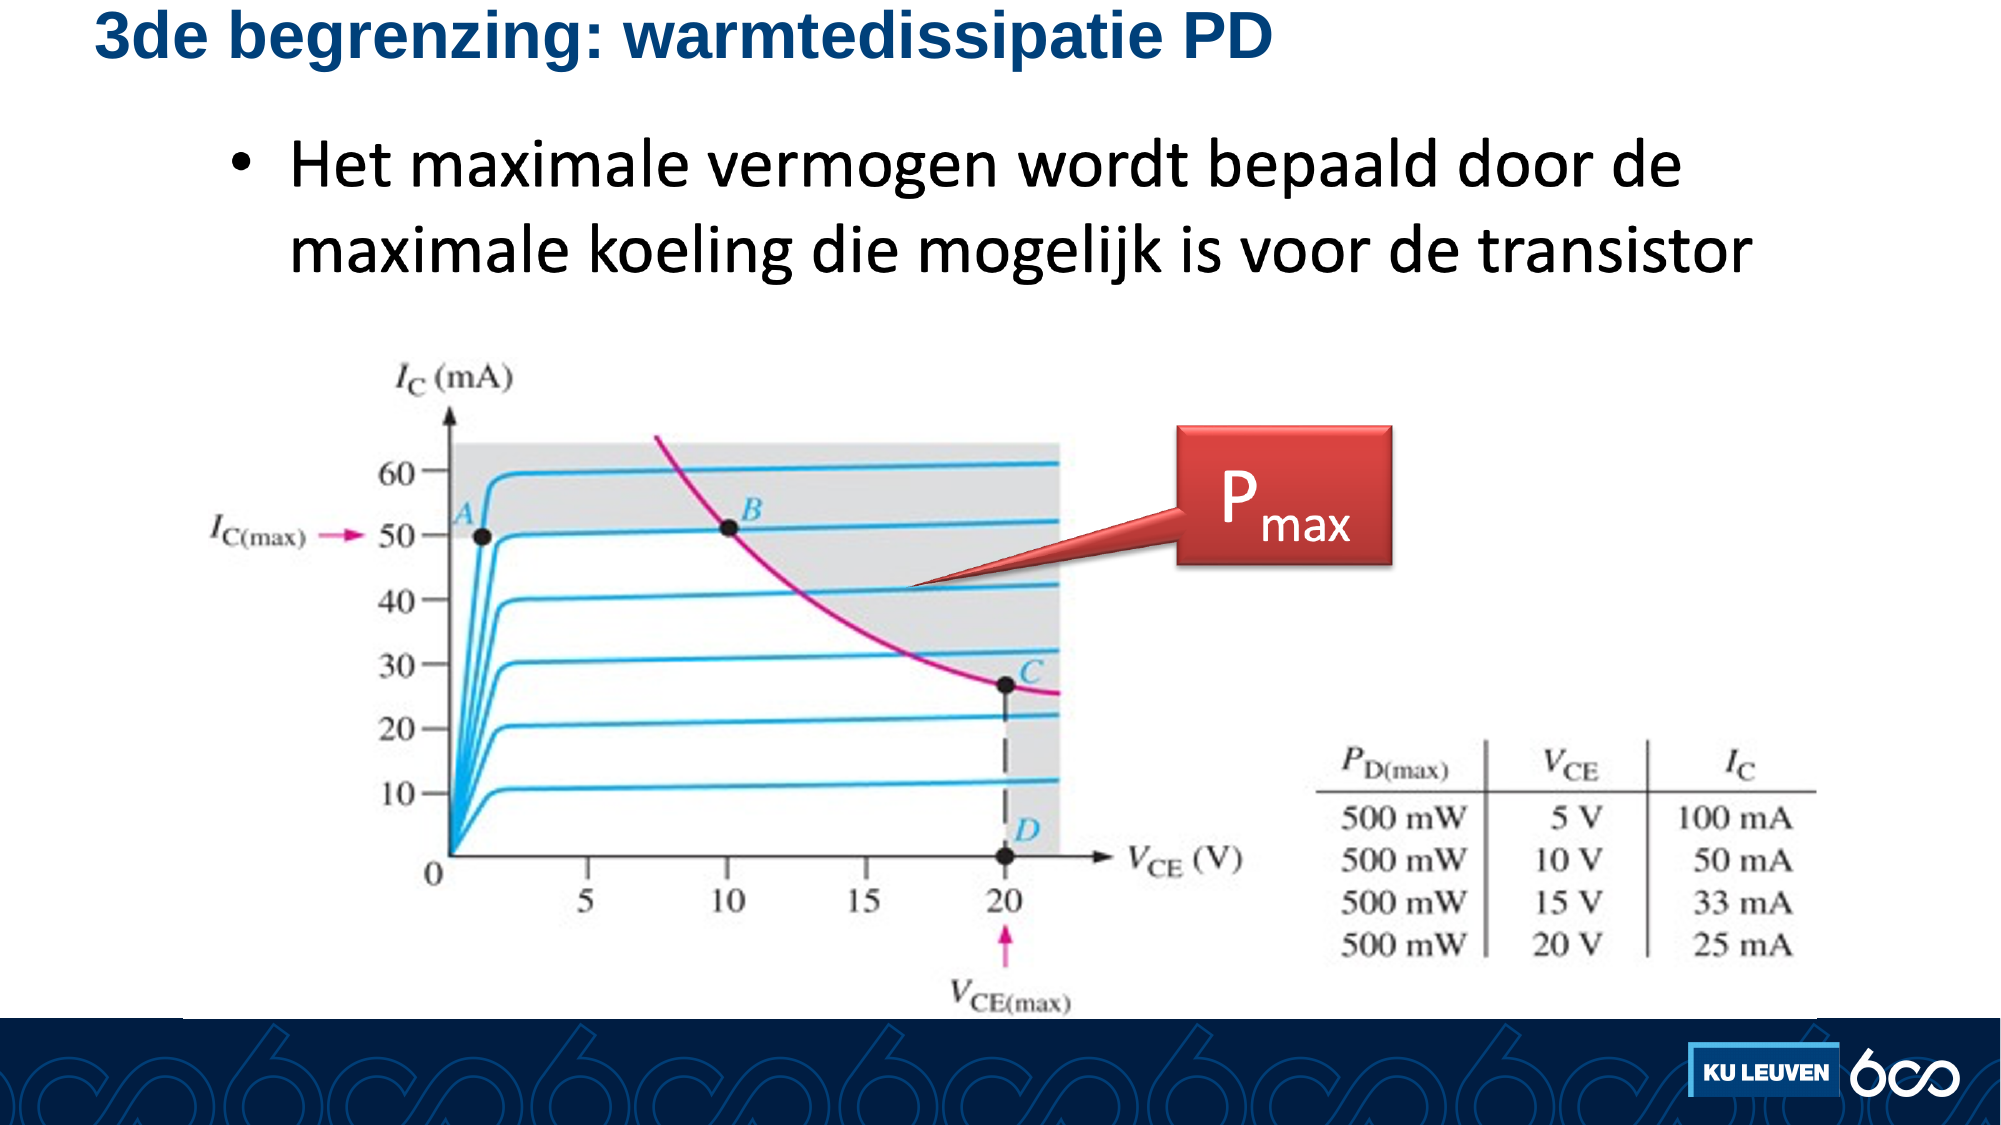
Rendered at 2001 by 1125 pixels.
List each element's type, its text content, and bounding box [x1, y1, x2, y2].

title 3de begrenzing: warmtedissipatie PD [94, 0, 1906, 108]
picture [0, 88, 2001, 1125]
